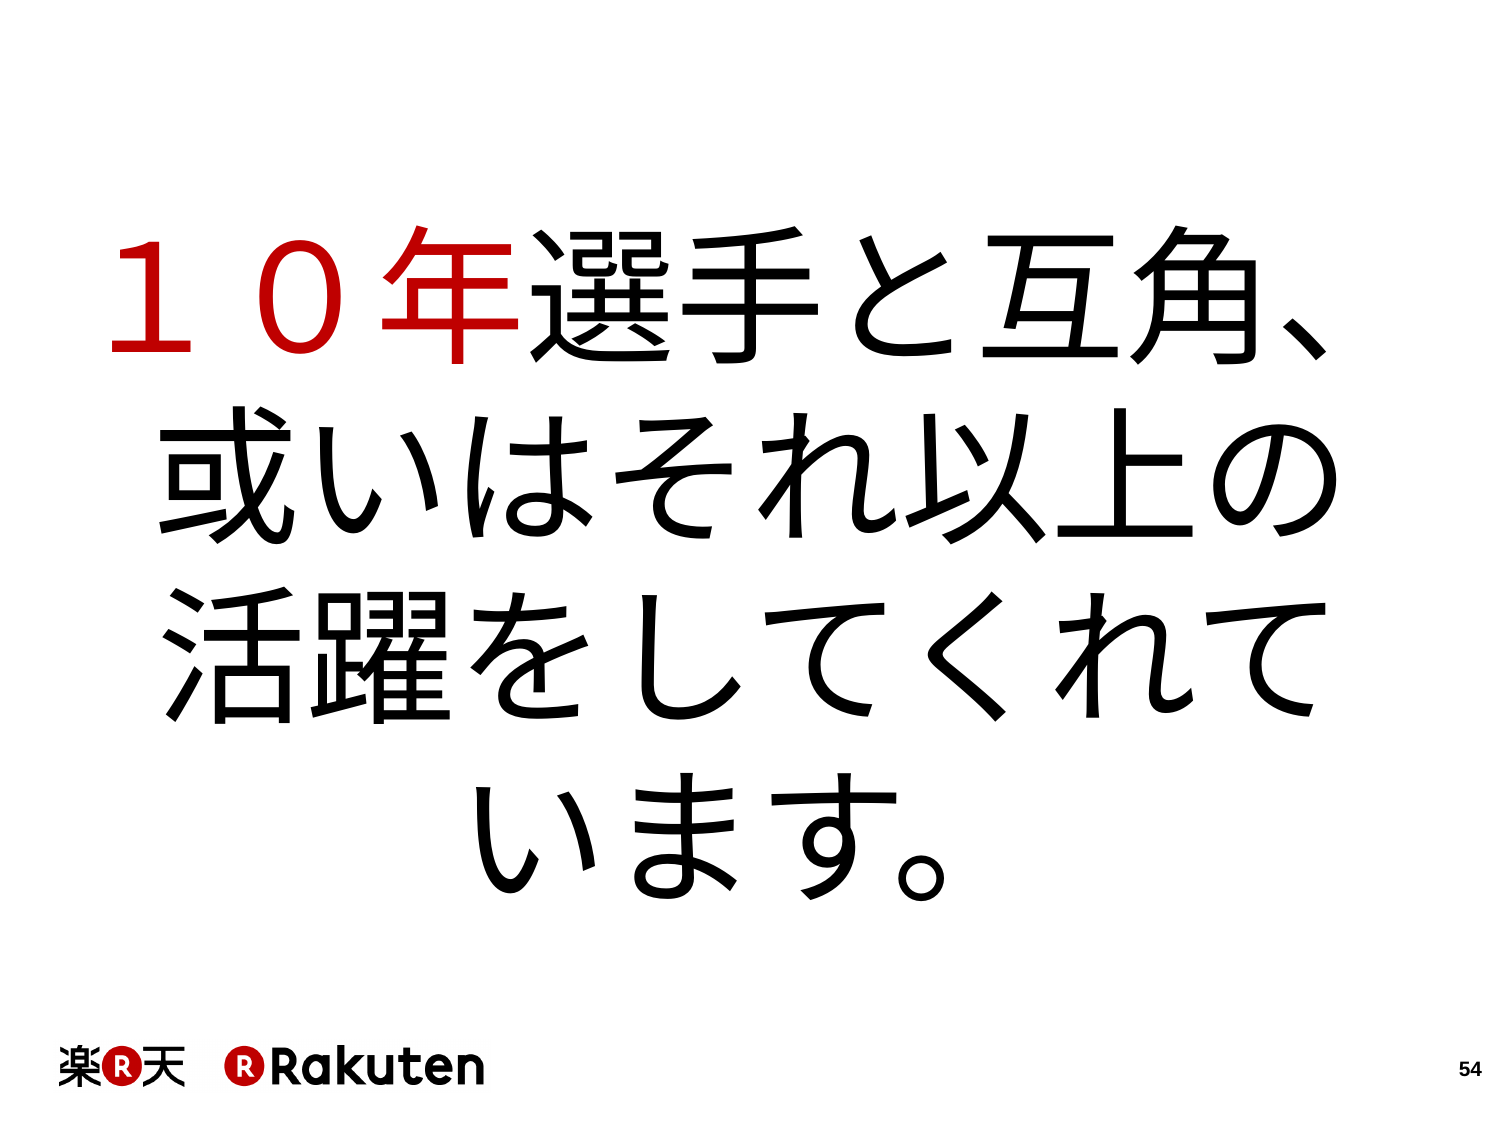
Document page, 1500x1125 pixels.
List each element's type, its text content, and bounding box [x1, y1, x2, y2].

picture [53, 1039, 491, 1093]
text_box １０年選手と互角、 或いはそれ以上の 活躍をしてくれて います。 [58, 195, 1441, 930]
